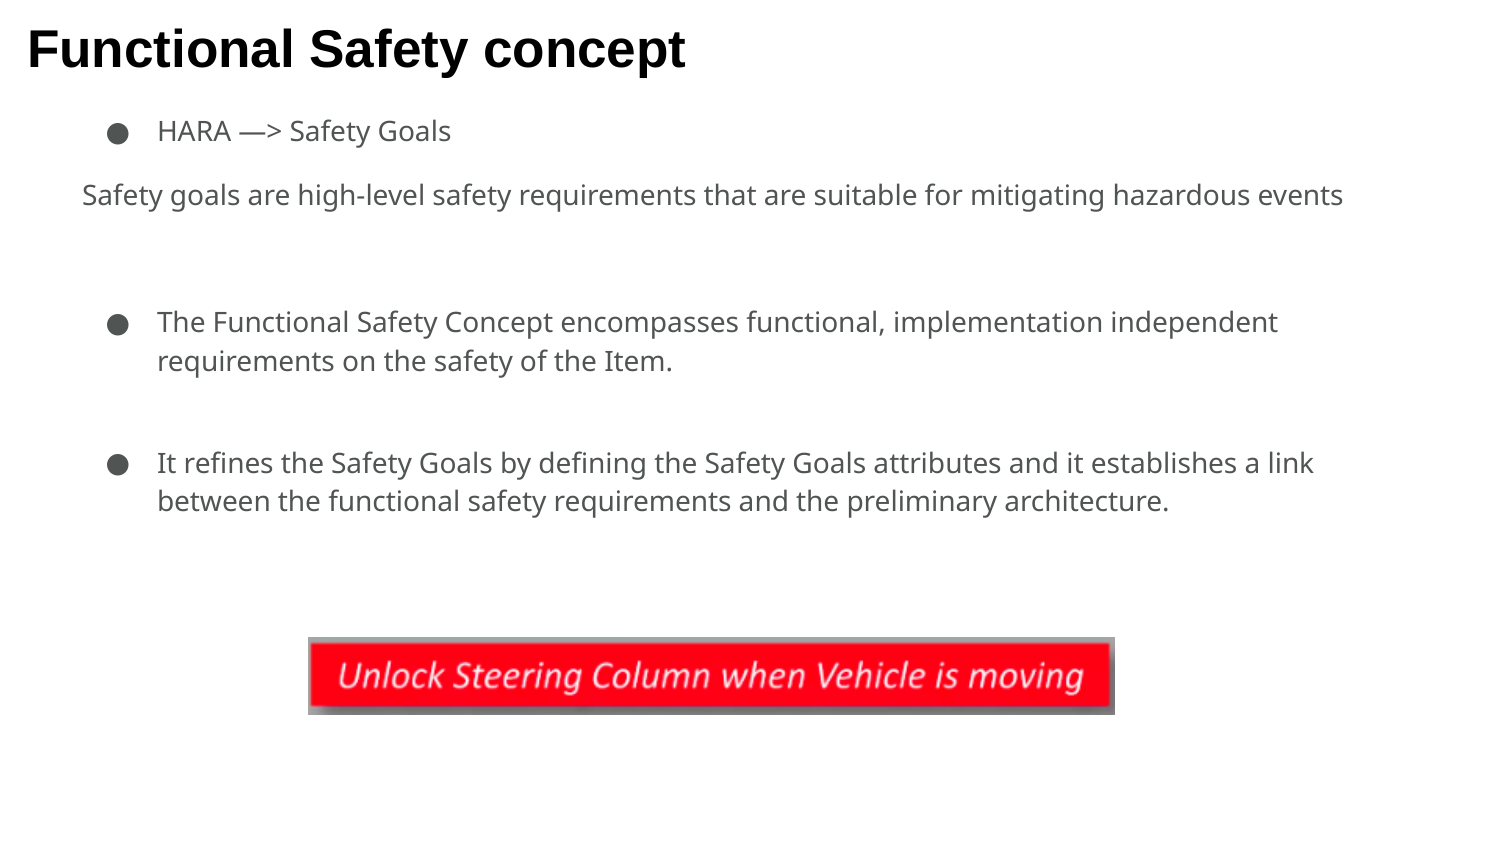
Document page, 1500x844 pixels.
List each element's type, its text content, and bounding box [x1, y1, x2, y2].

picture [307, 637, 1115, 715]
title Functional Safety concept [12, 0, 1411, 94]
list HARA —> Safety Goals Safety goals are high-level safety requirements that are suitable for mitigating hazardous events The Functional Safety Concept encompasses functional, implementation independent requirements on the safety of the Item. It refines the Safety Goals by defining the Safety Goals attributes and it establishes a link between the functional safety requirements and the preliminary architecture. [67, 93, 1396, 655]
